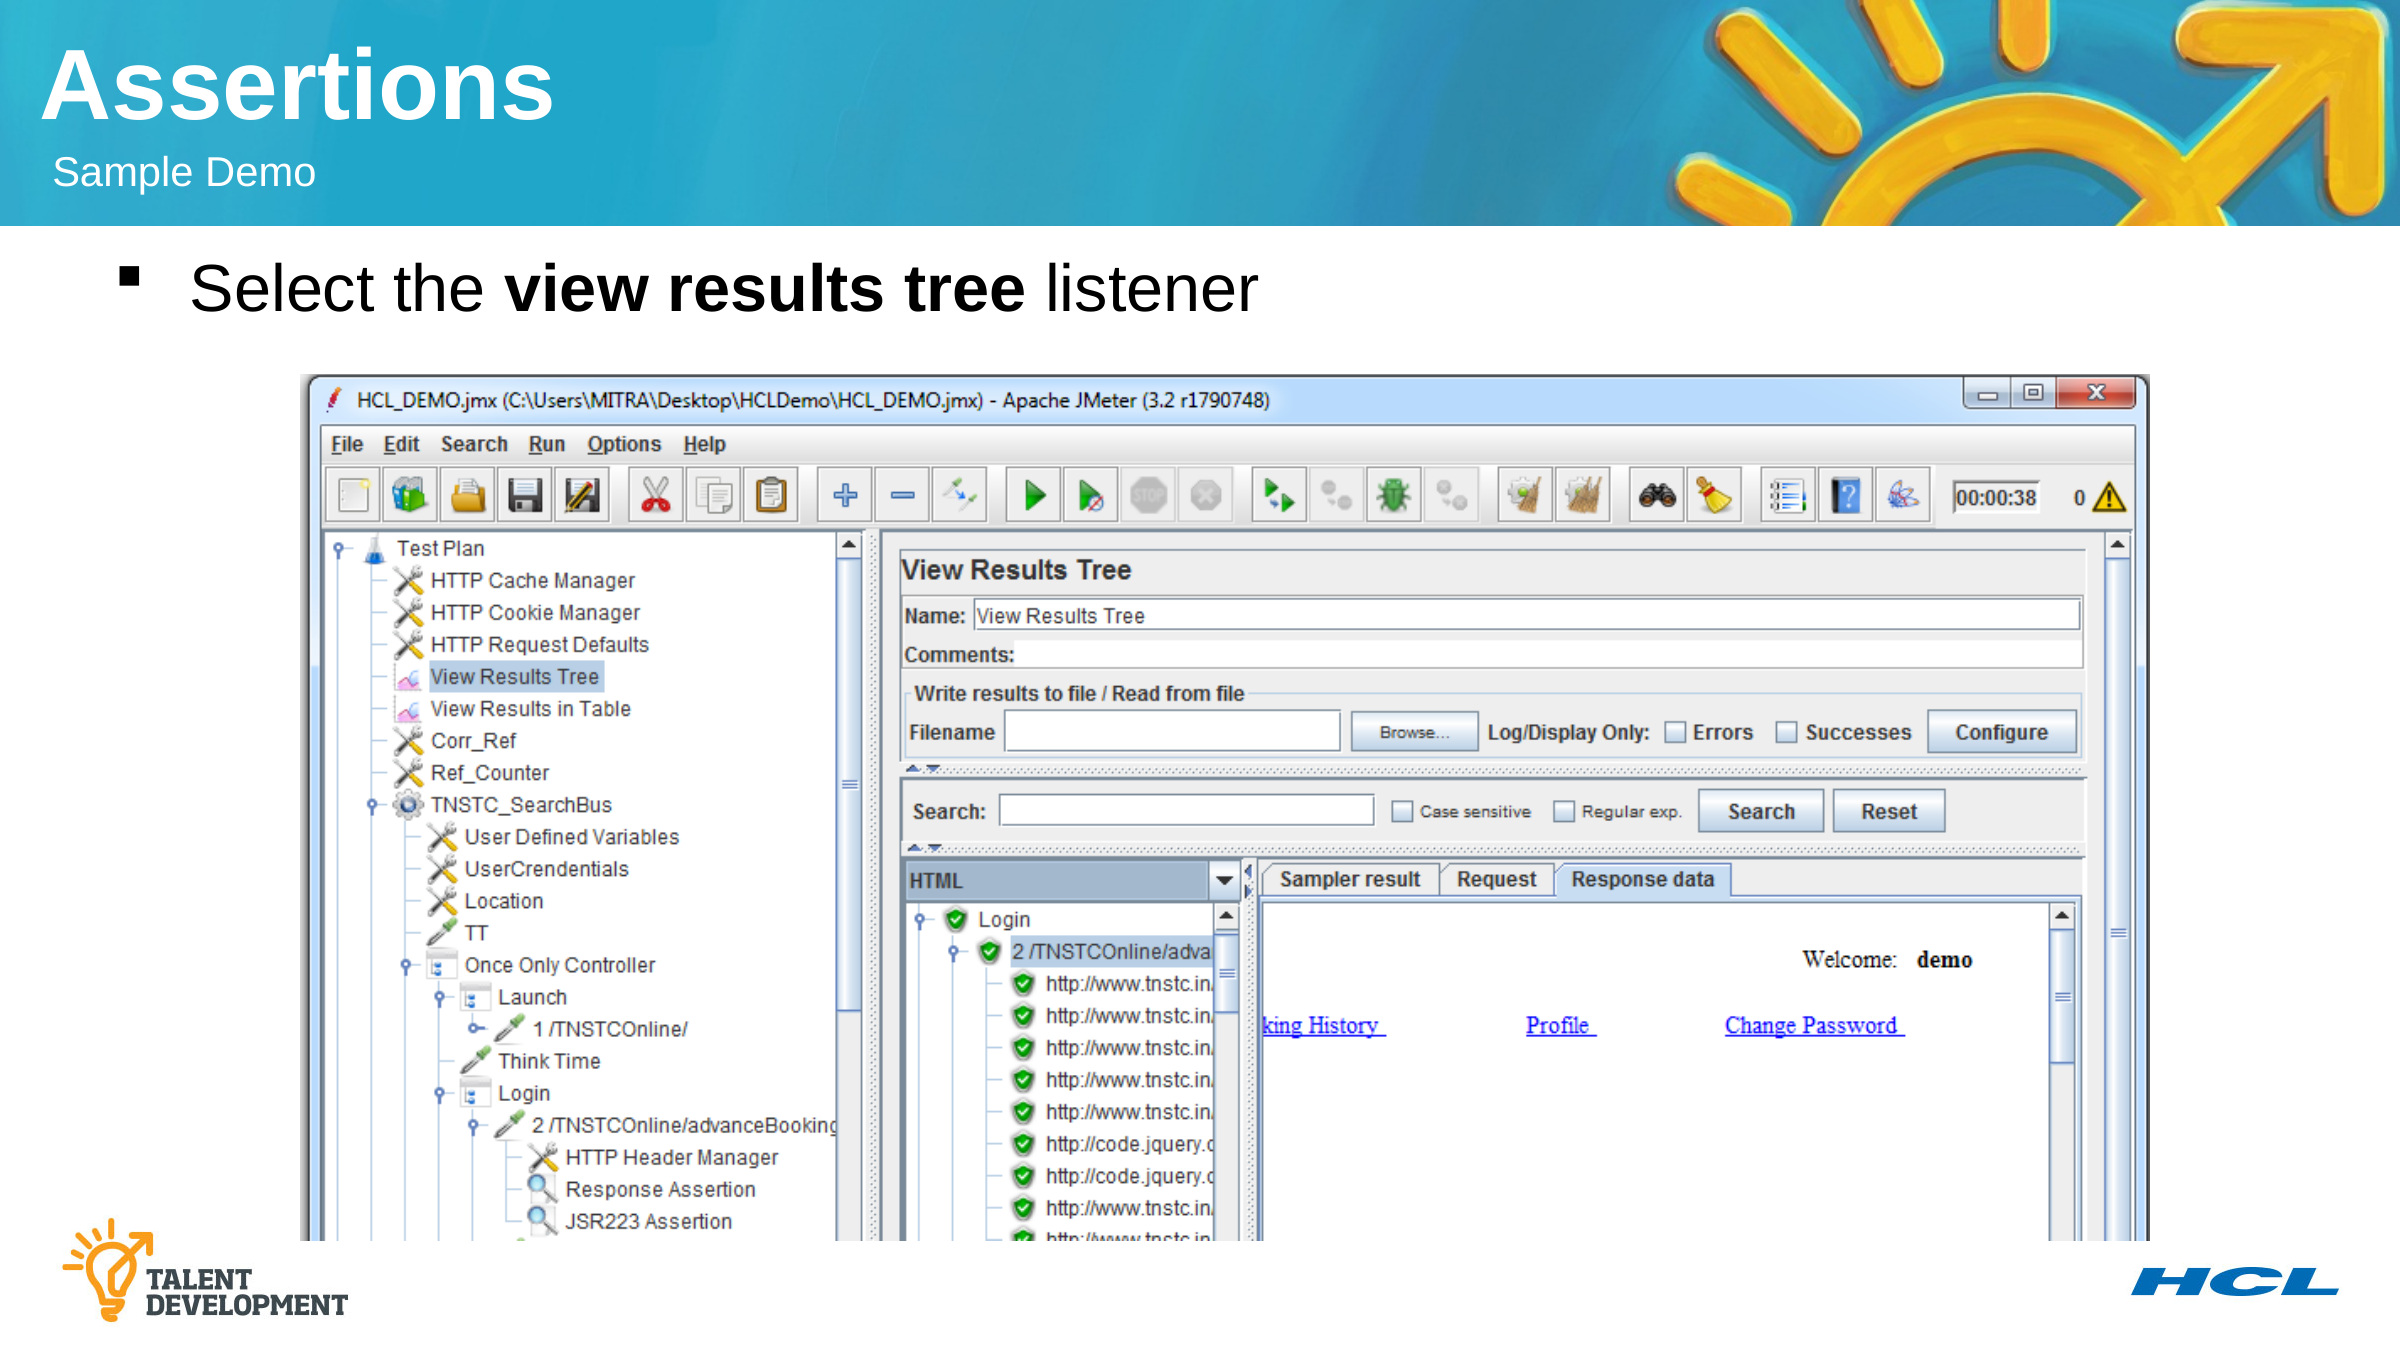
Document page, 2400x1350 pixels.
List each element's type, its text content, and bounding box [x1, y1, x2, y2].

picture [0, 374, 2397, 1350]
picture [0, 0, 2400, 226]
list Select the view results tree listener [99, 237, 2305, 1129]
list Assertions [24, 12, 1675, 138]
list Sample Demo [37, 138, 1675, 200]
